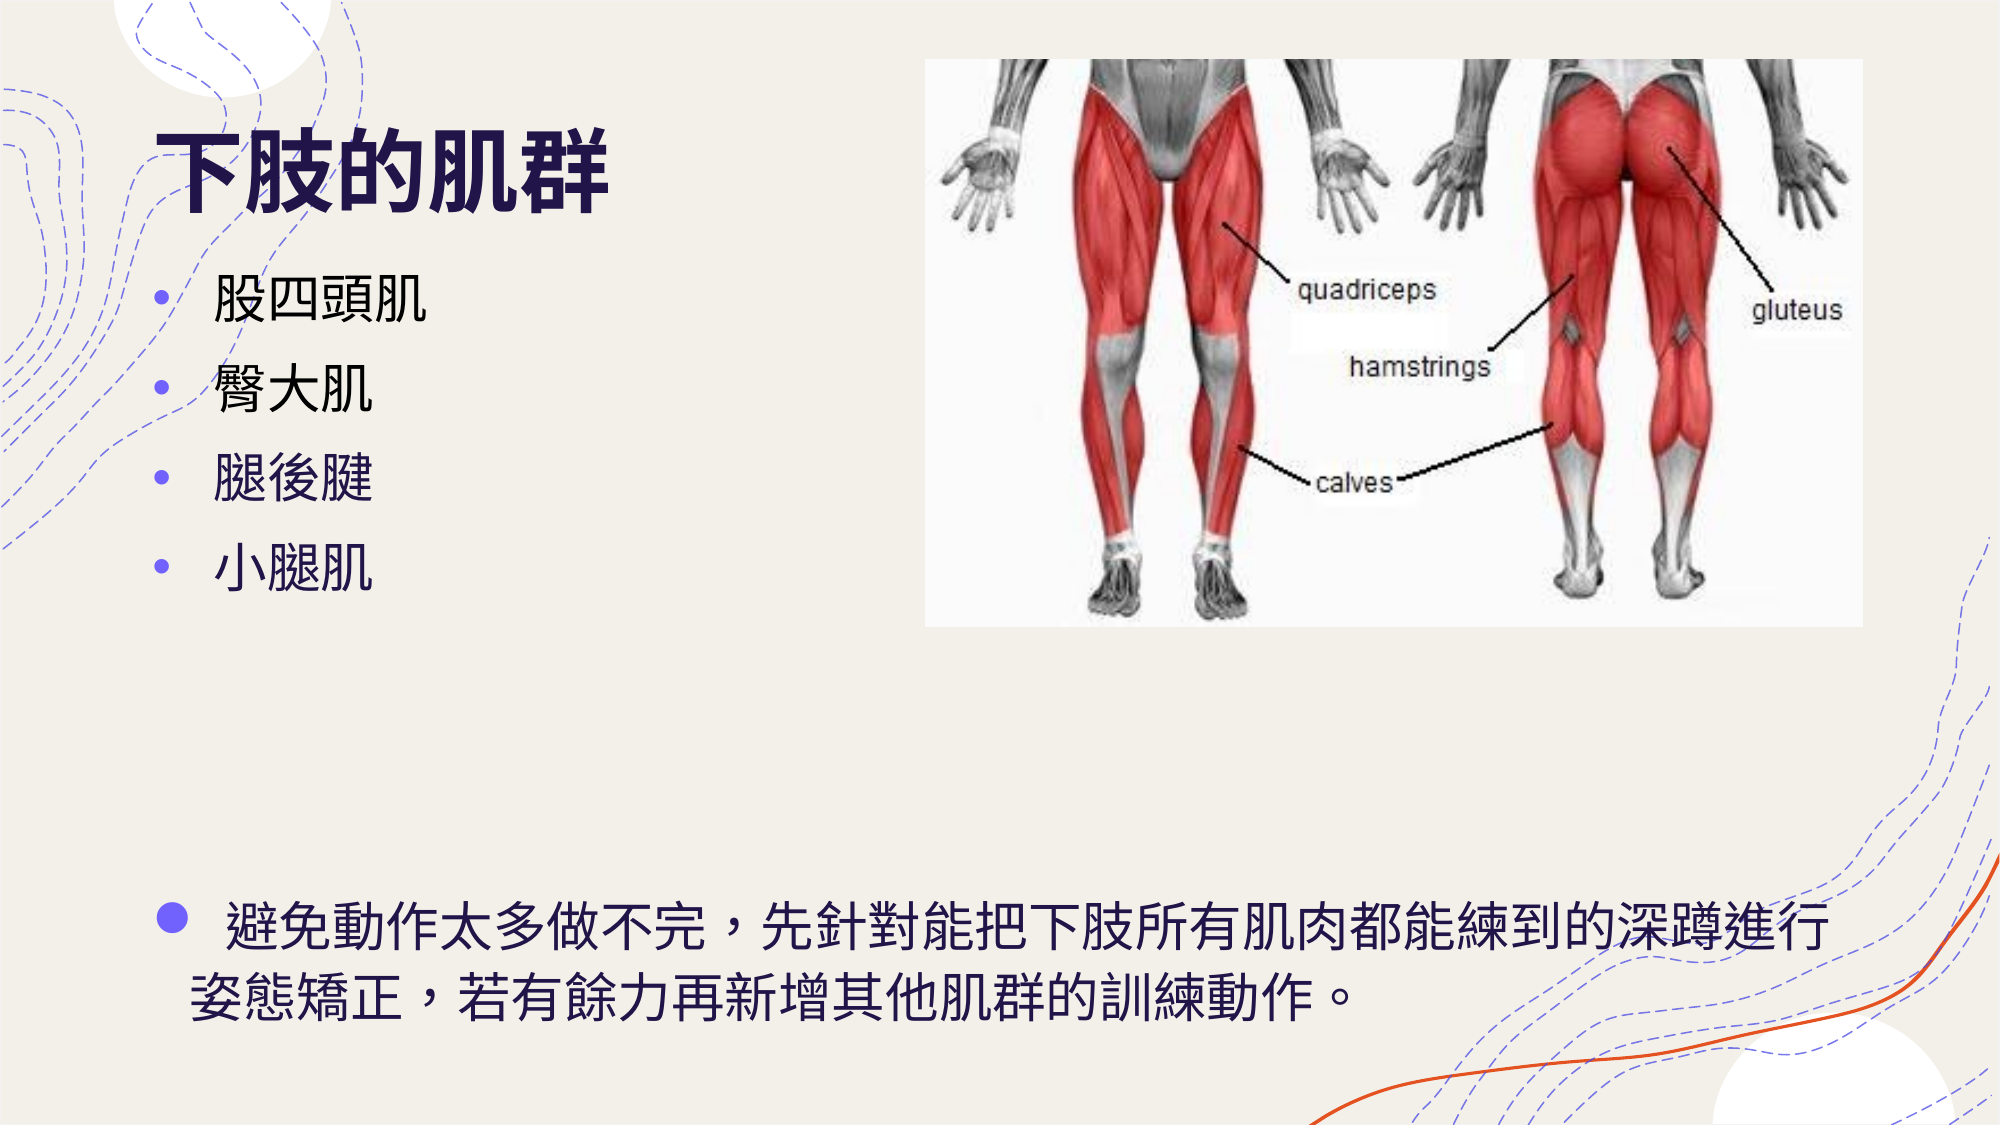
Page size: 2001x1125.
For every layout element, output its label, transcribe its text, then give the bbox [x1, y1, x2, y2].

picture [925, 59, 1863, 627]
list 股四頭肌 臀大肌 腿後腱 小腿肌 避免動作太多做不完，先針對能把下肢所有肌肉都能練到的深蹲進行姿態矯正，若有餘力再新增其他肌群的訓練動作。 [137, 250, 1863, 1041]
title 下肢的肌群 [137, 59, 925, 250]
